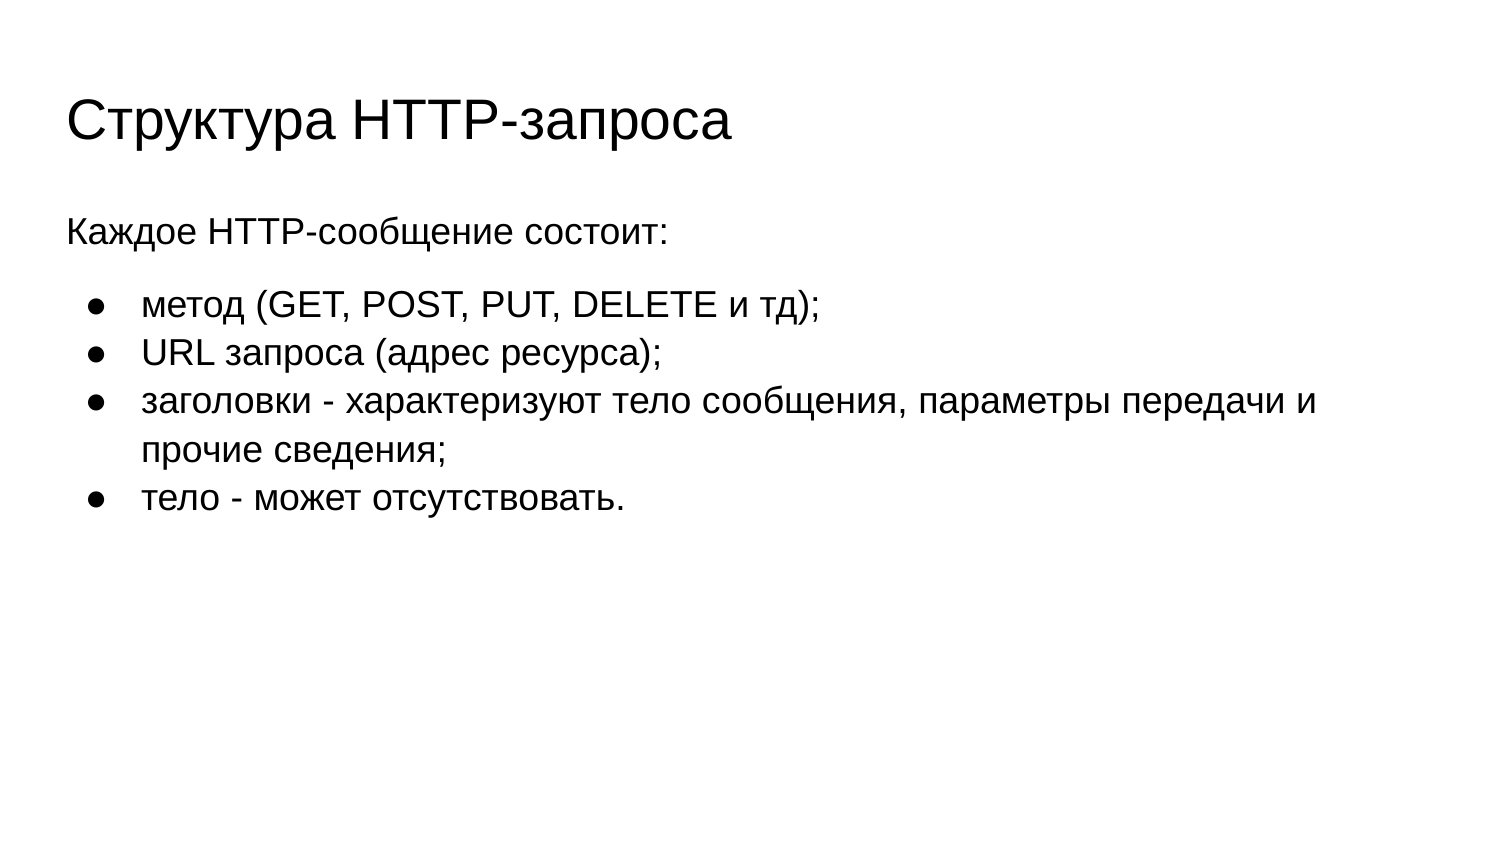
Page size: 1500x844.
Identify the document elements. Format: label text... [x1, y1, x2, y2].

list Каждое HTTP-сообщение состоит: метод (GET, POST, PUT, DELETE и тд); URL запроса (адрес ресурса); заголовки - характеризуют тело сообщения, параметры передачи и прочие сведения; тело - может отсутствовать. [51, 189, 1449, 750]
title Структура HTTP-запроса [51, 72, 1449, 167]
